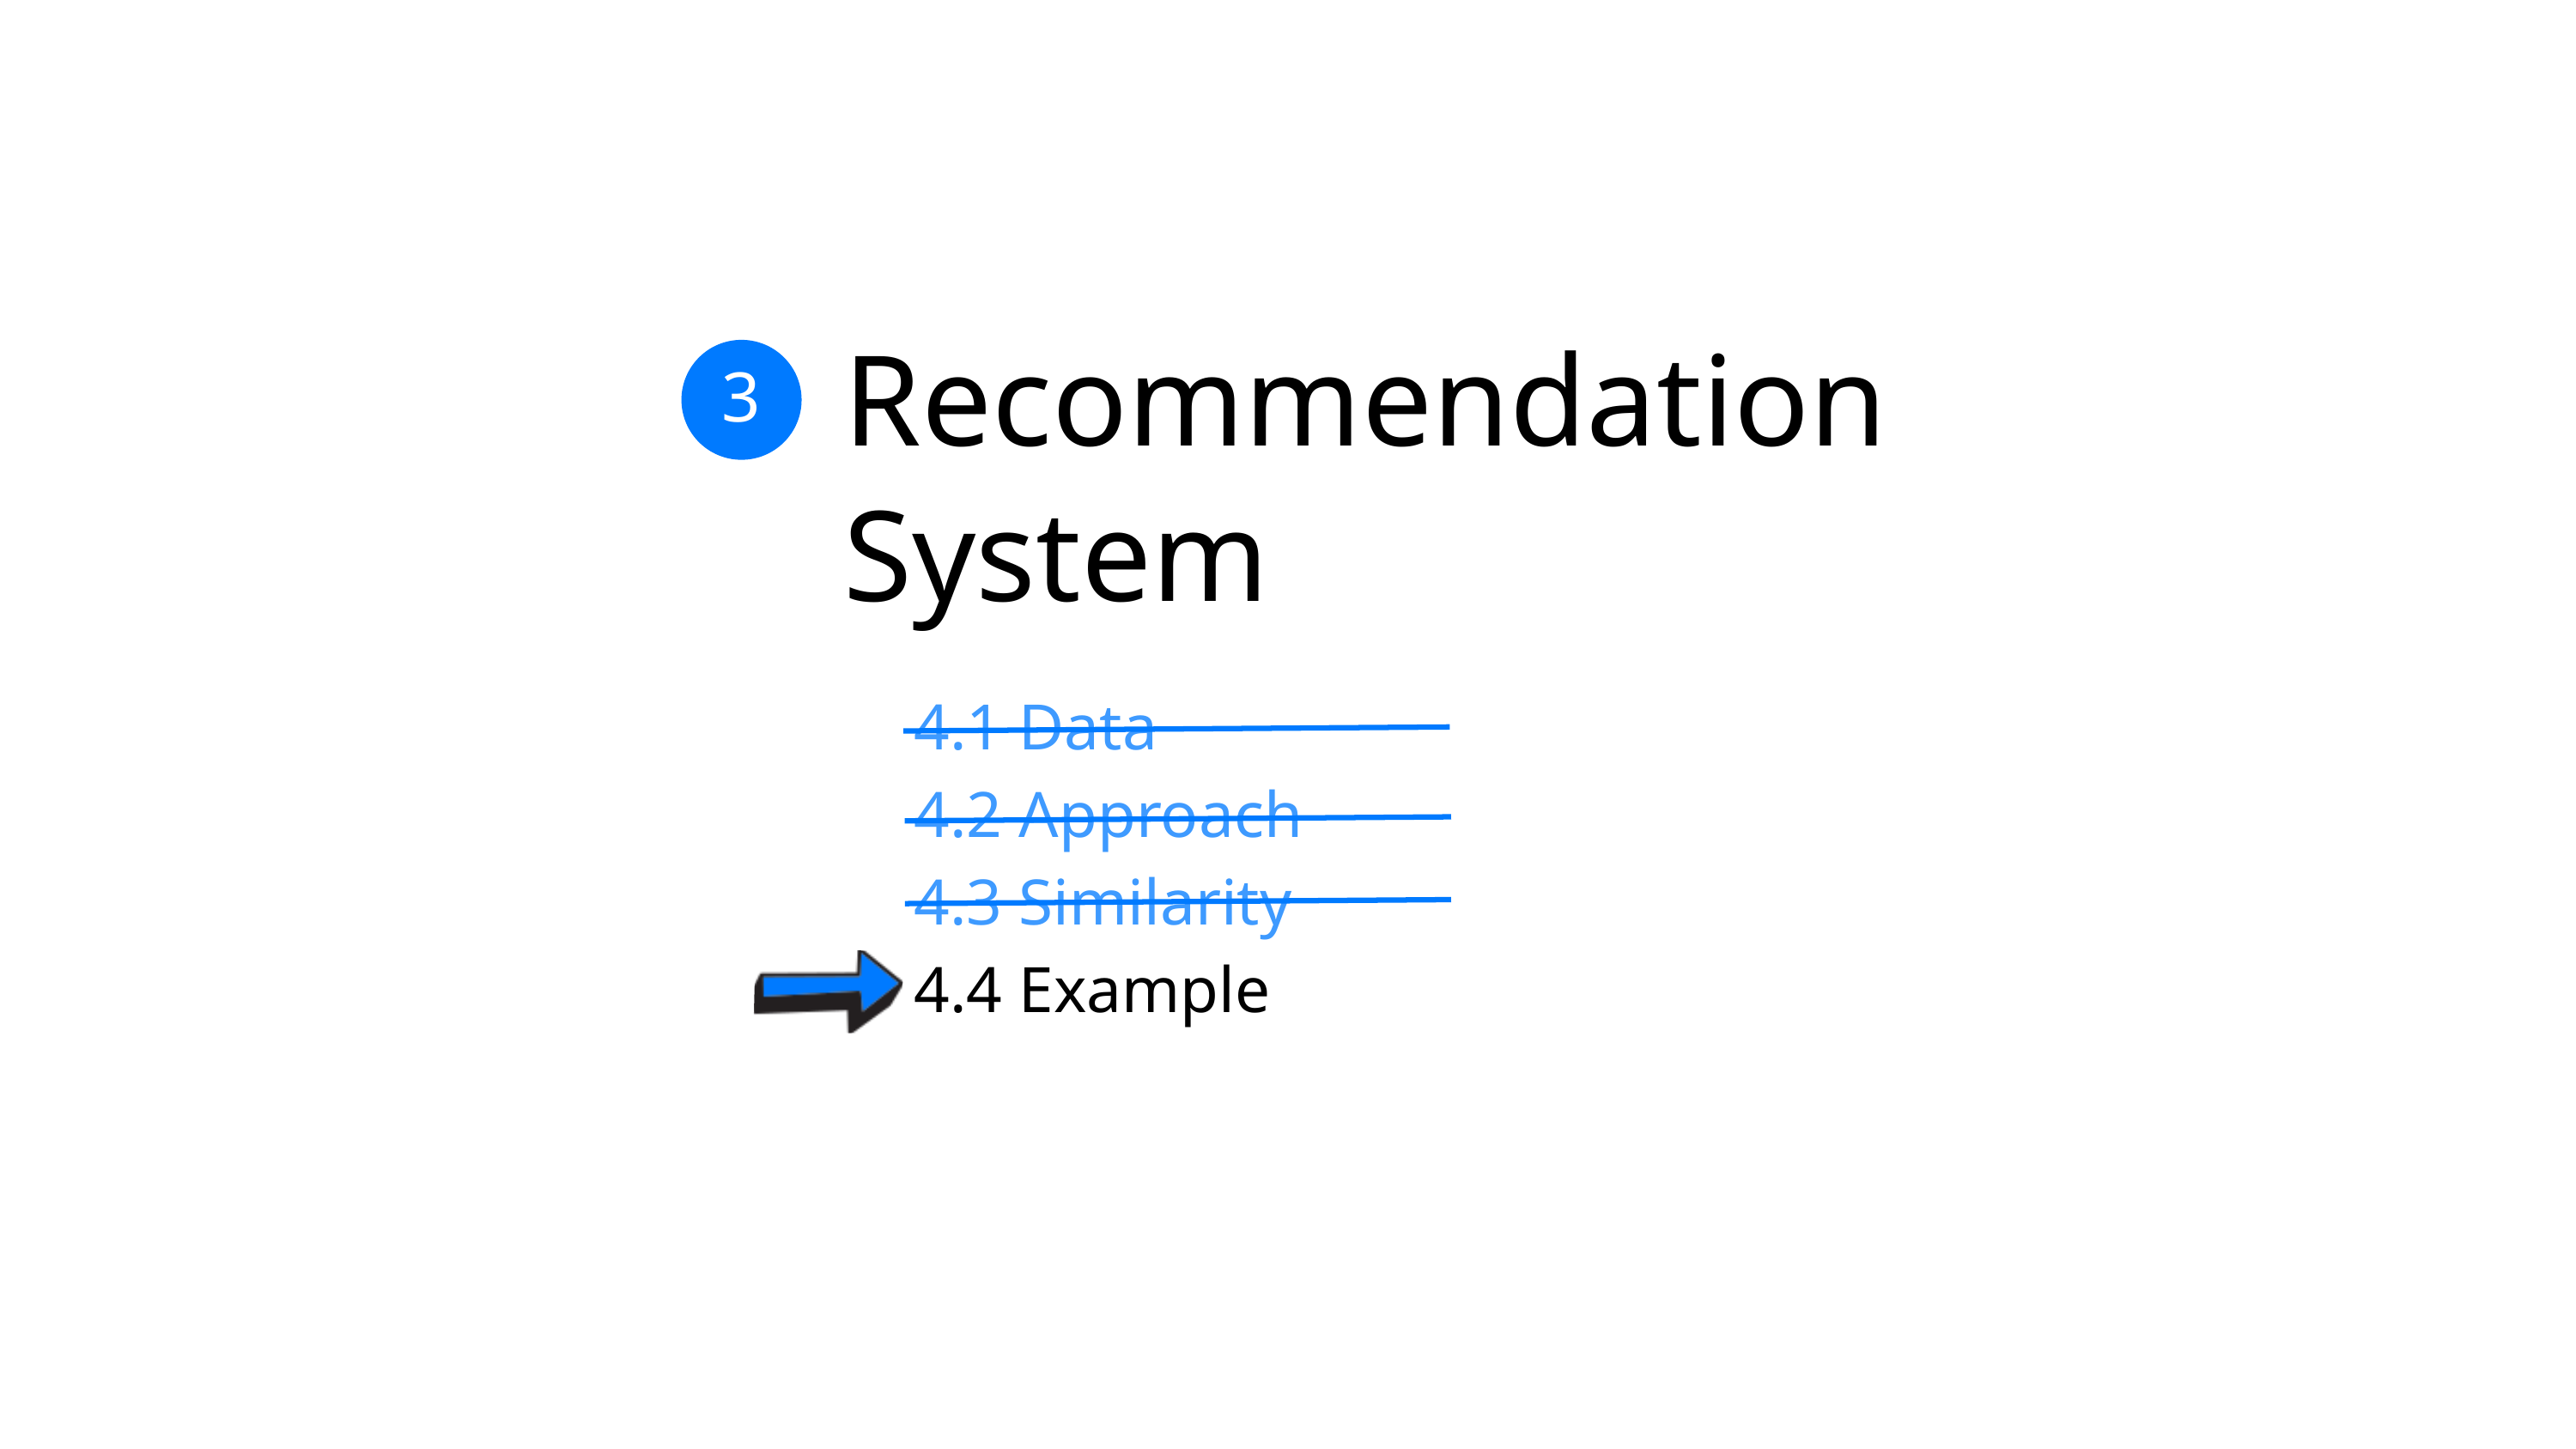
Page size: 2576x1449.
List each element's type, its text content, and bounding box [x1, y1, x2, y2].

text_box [681, 339, 802, 460]
text_box Recommendation System [843, 315, 2012, 627]
text_box 4.1 Data 4.2 Approach 4.3 Similarity 4.4 Example [914, 674, 2242, 1113]
text_box [753, 948, 904, 1035]
